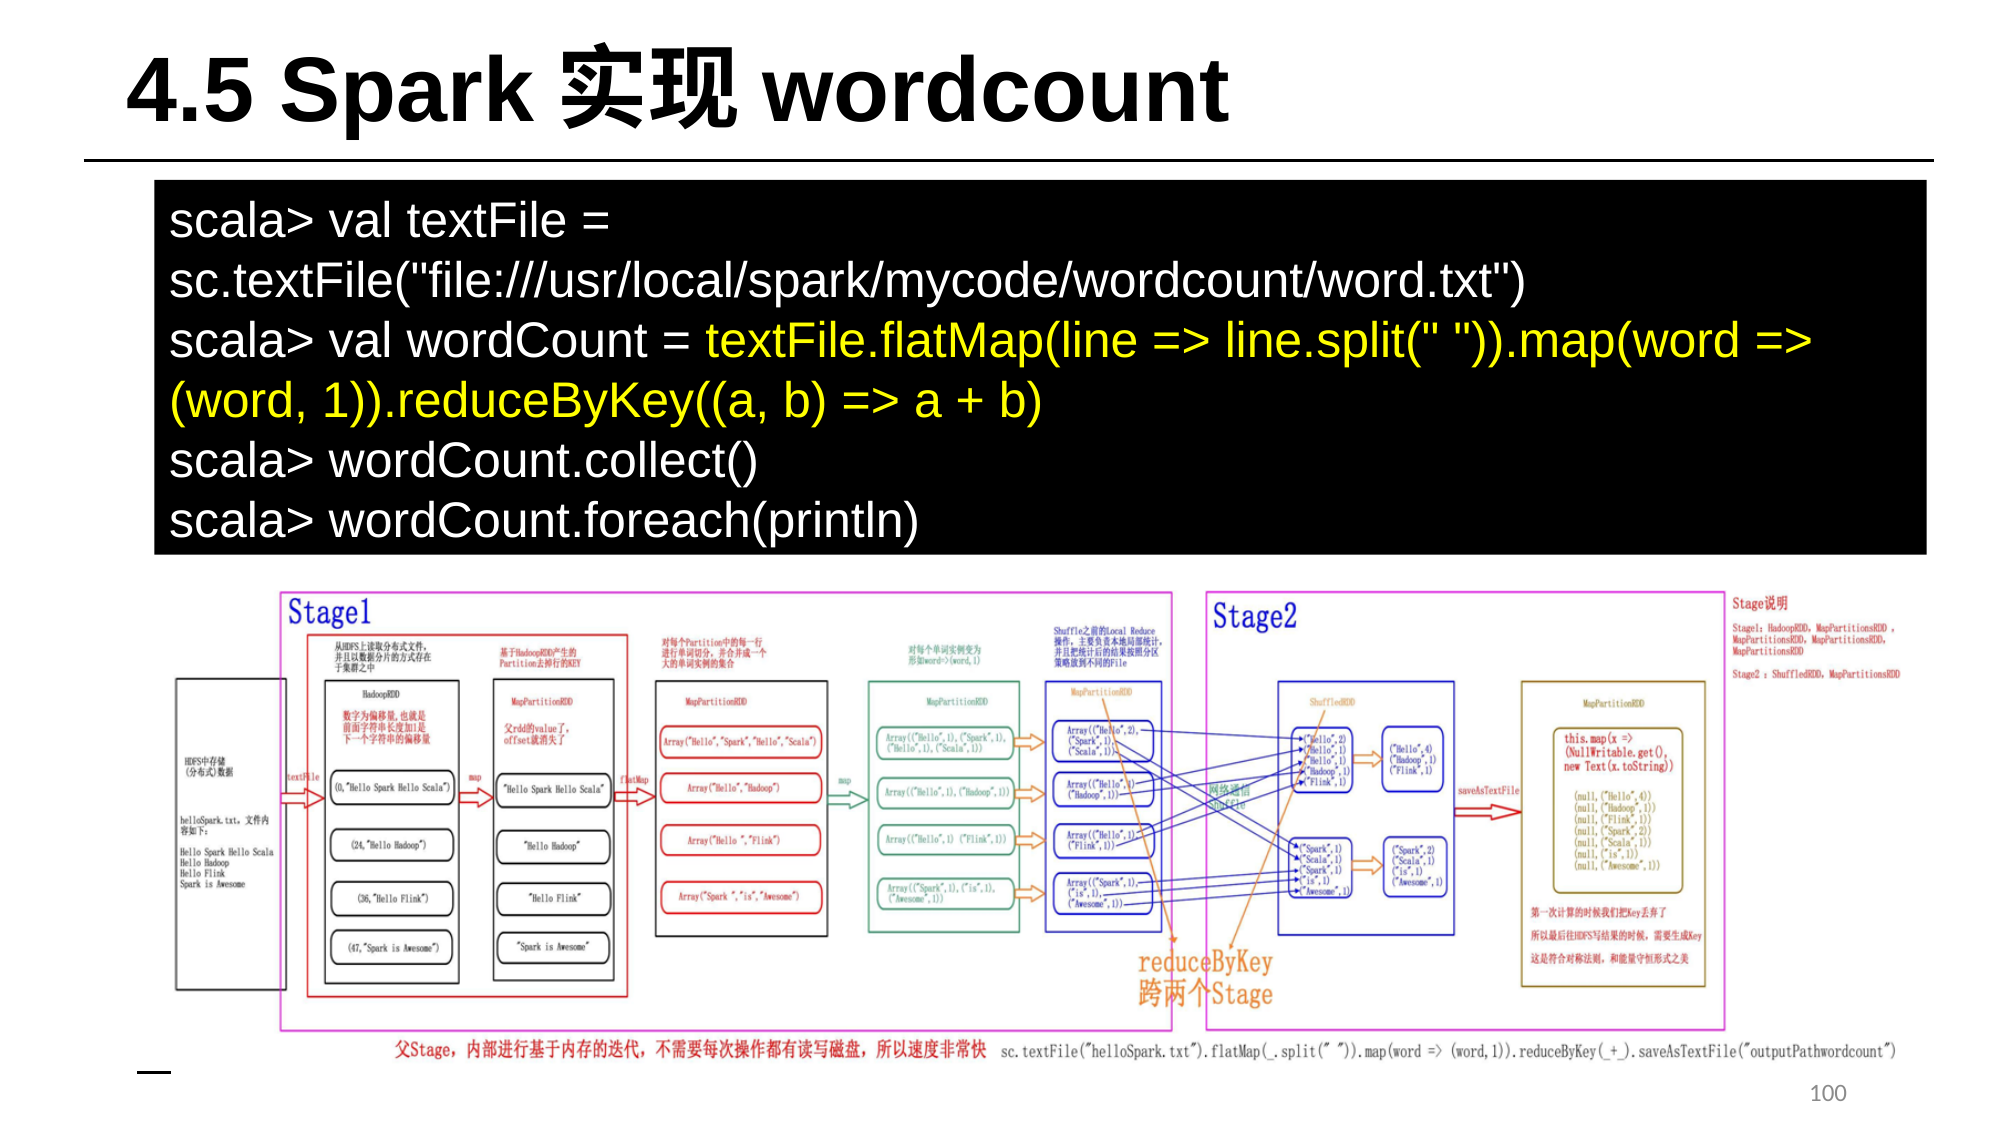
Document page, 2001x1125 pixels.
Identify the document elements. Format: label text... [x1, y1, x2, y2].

text_box scala> val textFile = sc.textFile("file:///usr/local/spark/mycode/wordcount/word.txt") scala> val wordCount = textFile.flatMap(line => line.split(" ")).map(word => (word, 1)).reduceByKey((a, b) => a + b) scala> wordCount.collect() scala> wordCount.foreach(println) [154, 179, 1927, 555]
picture [171, 588, 1927, 1077]
title 4.5 Spark实现wordcount [111, 22, 1905, 161]
slide_number 100 [1412, 1077, 1863, 1111]
